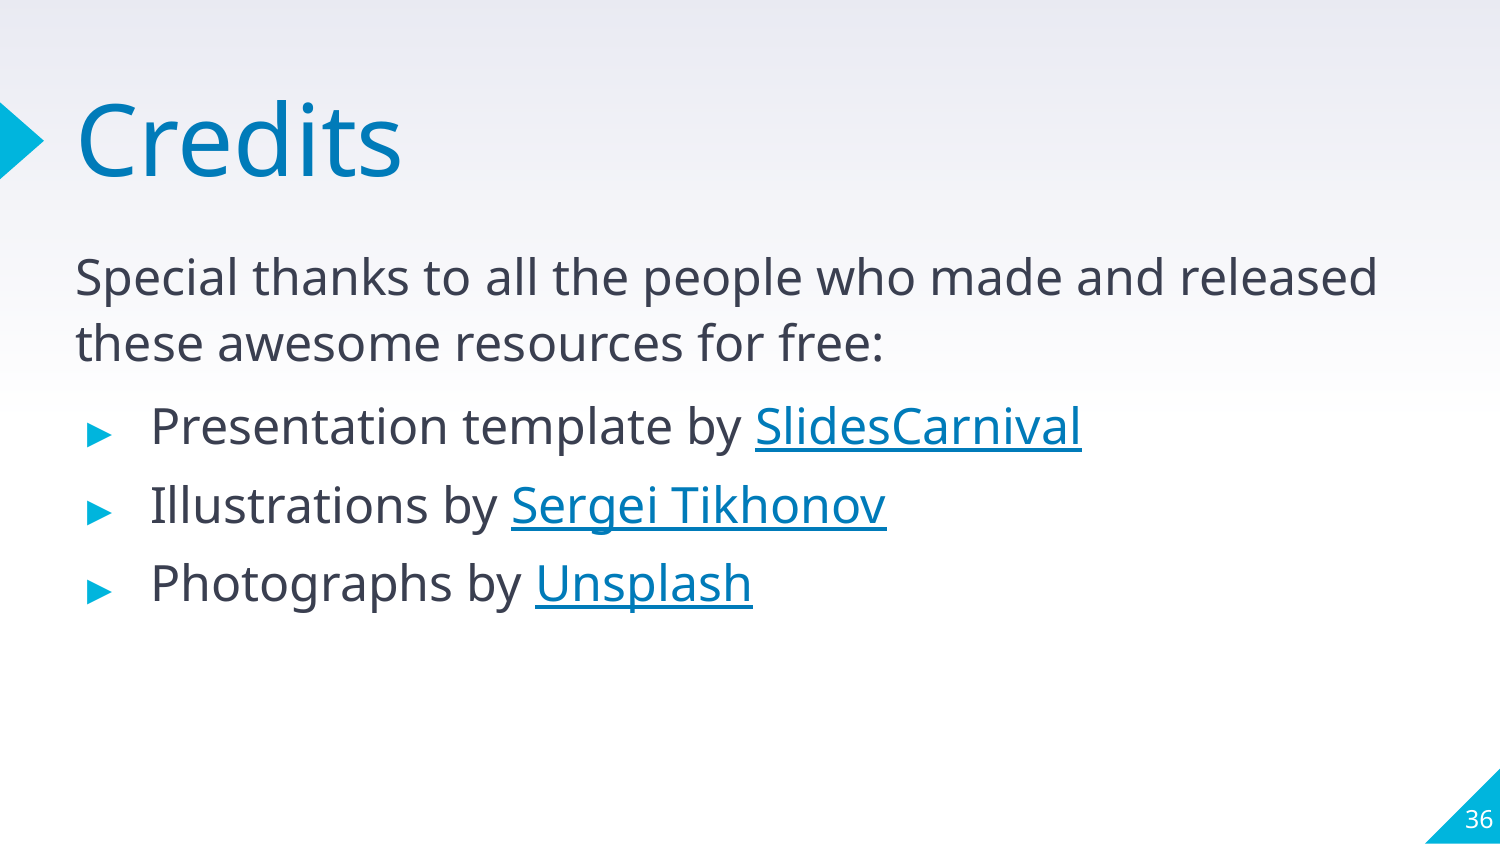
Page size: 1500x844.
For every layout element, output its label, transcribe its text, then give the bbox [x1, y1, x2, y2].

slide_number ‹#› [1418, 760, 1494, 838]
title Credits [75, 99, 1001, 239]
list Special thanks to all the people who made and released these awesome resources for free: Presentation template by SlidesCarnival Illustrations by Sergei Tikhonov Photographs by Unsplash [75, 239, 1419, 674]
